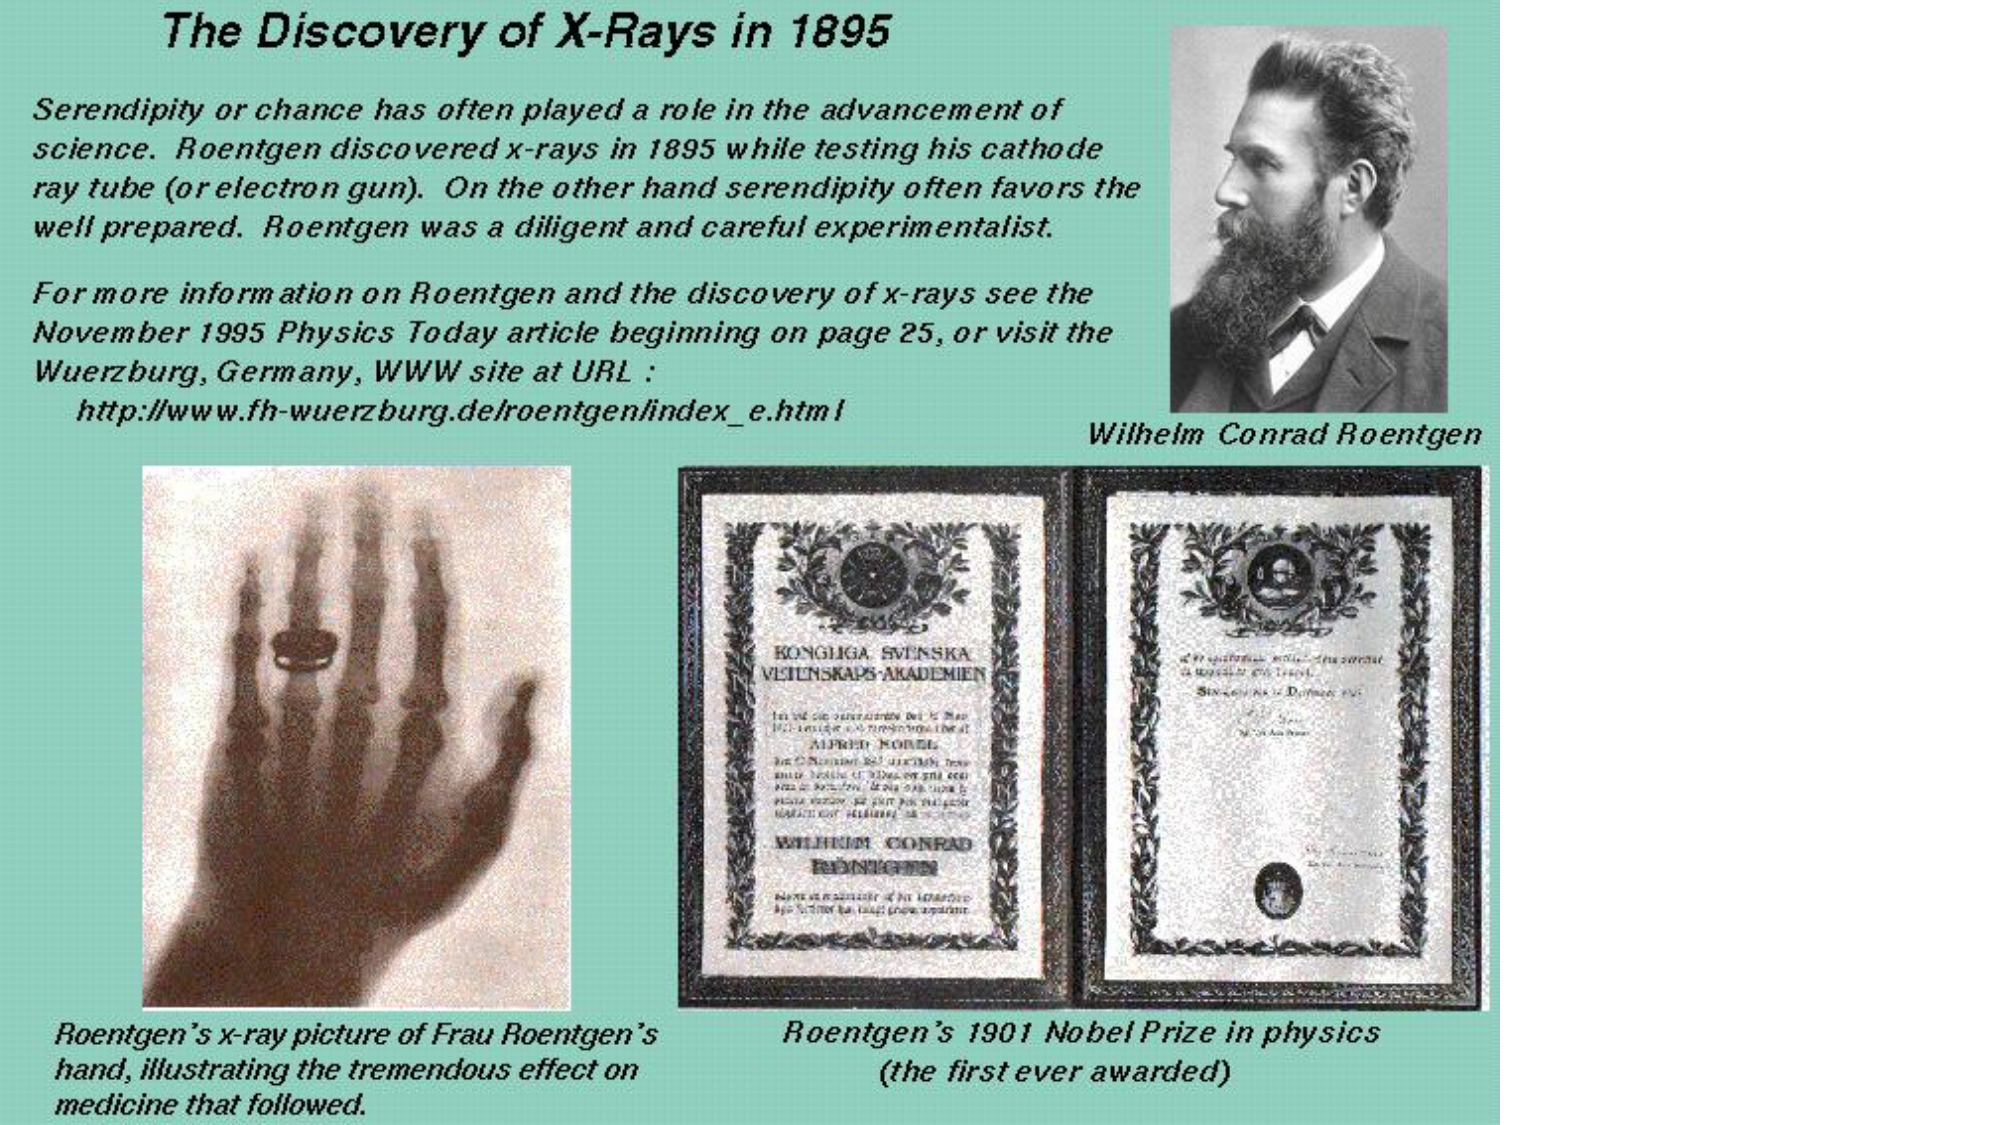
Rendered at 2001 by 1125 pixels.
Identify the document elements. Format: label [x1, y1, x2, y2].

picture [0, 0, 1501, 1125]
